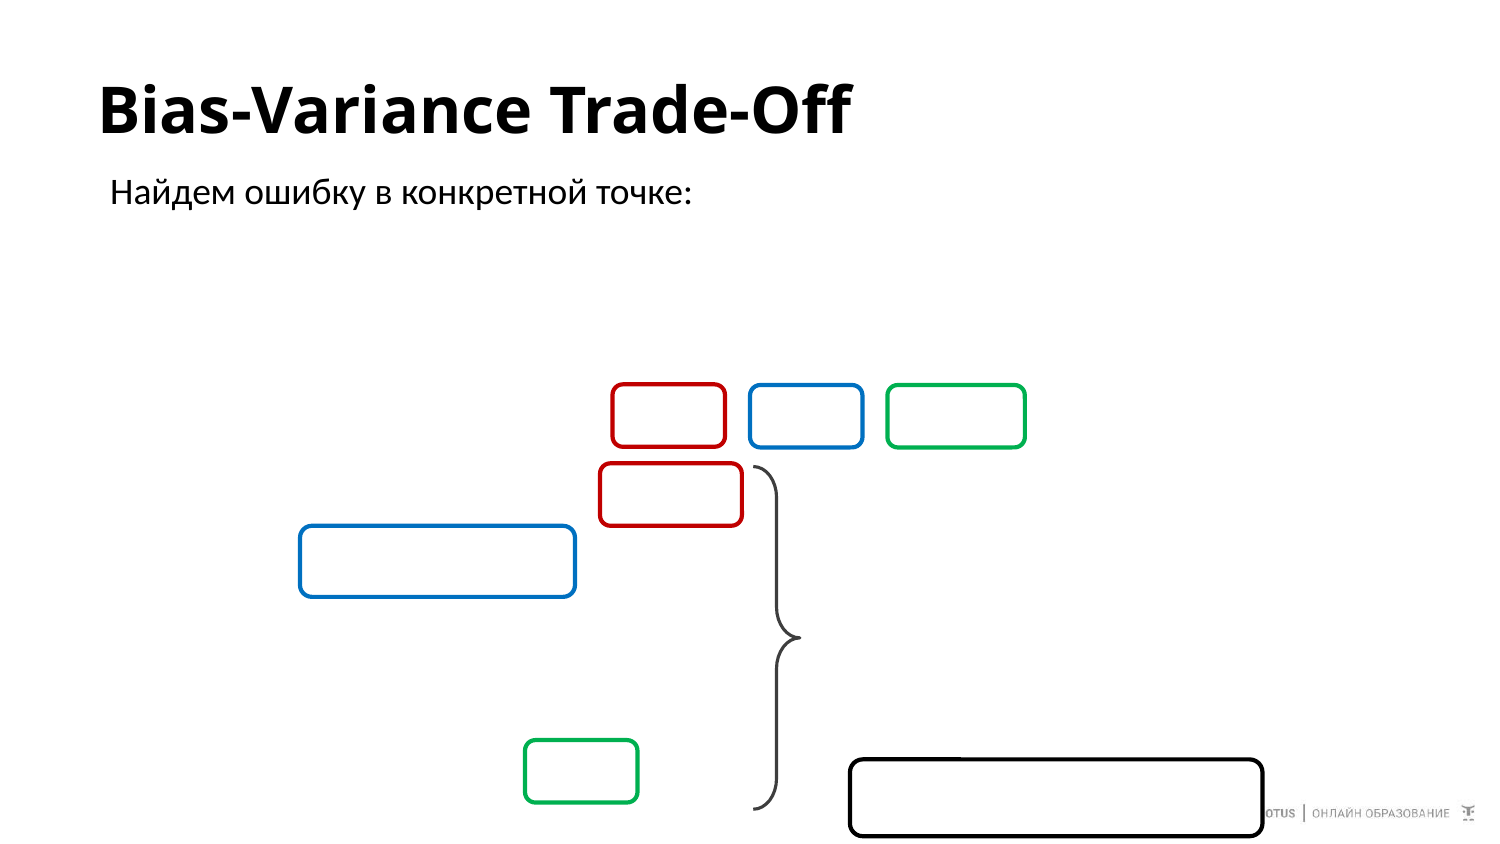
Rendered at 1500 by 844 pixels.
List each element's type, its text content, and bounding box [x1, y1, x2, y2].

picture [1265, 799, 1475, 825]
text_box [522, 737, 640, 805]
title Bias-Variance Trade-Off [82, 54, 1480, 234]
text_box Найдем ошибку в конкретной точке: [95, 159, 709, 220]
text_box [747, 382, 865, 450]
text_box [297, 523, 578, 599]
text_box [753, 466, 800, 810]
text_box [885, 382, 1027, 450]
text_box [610, 382, 728, 449]
text_box [597, 461, 745, 528]
text_box [847, 757, 1265, 839]
